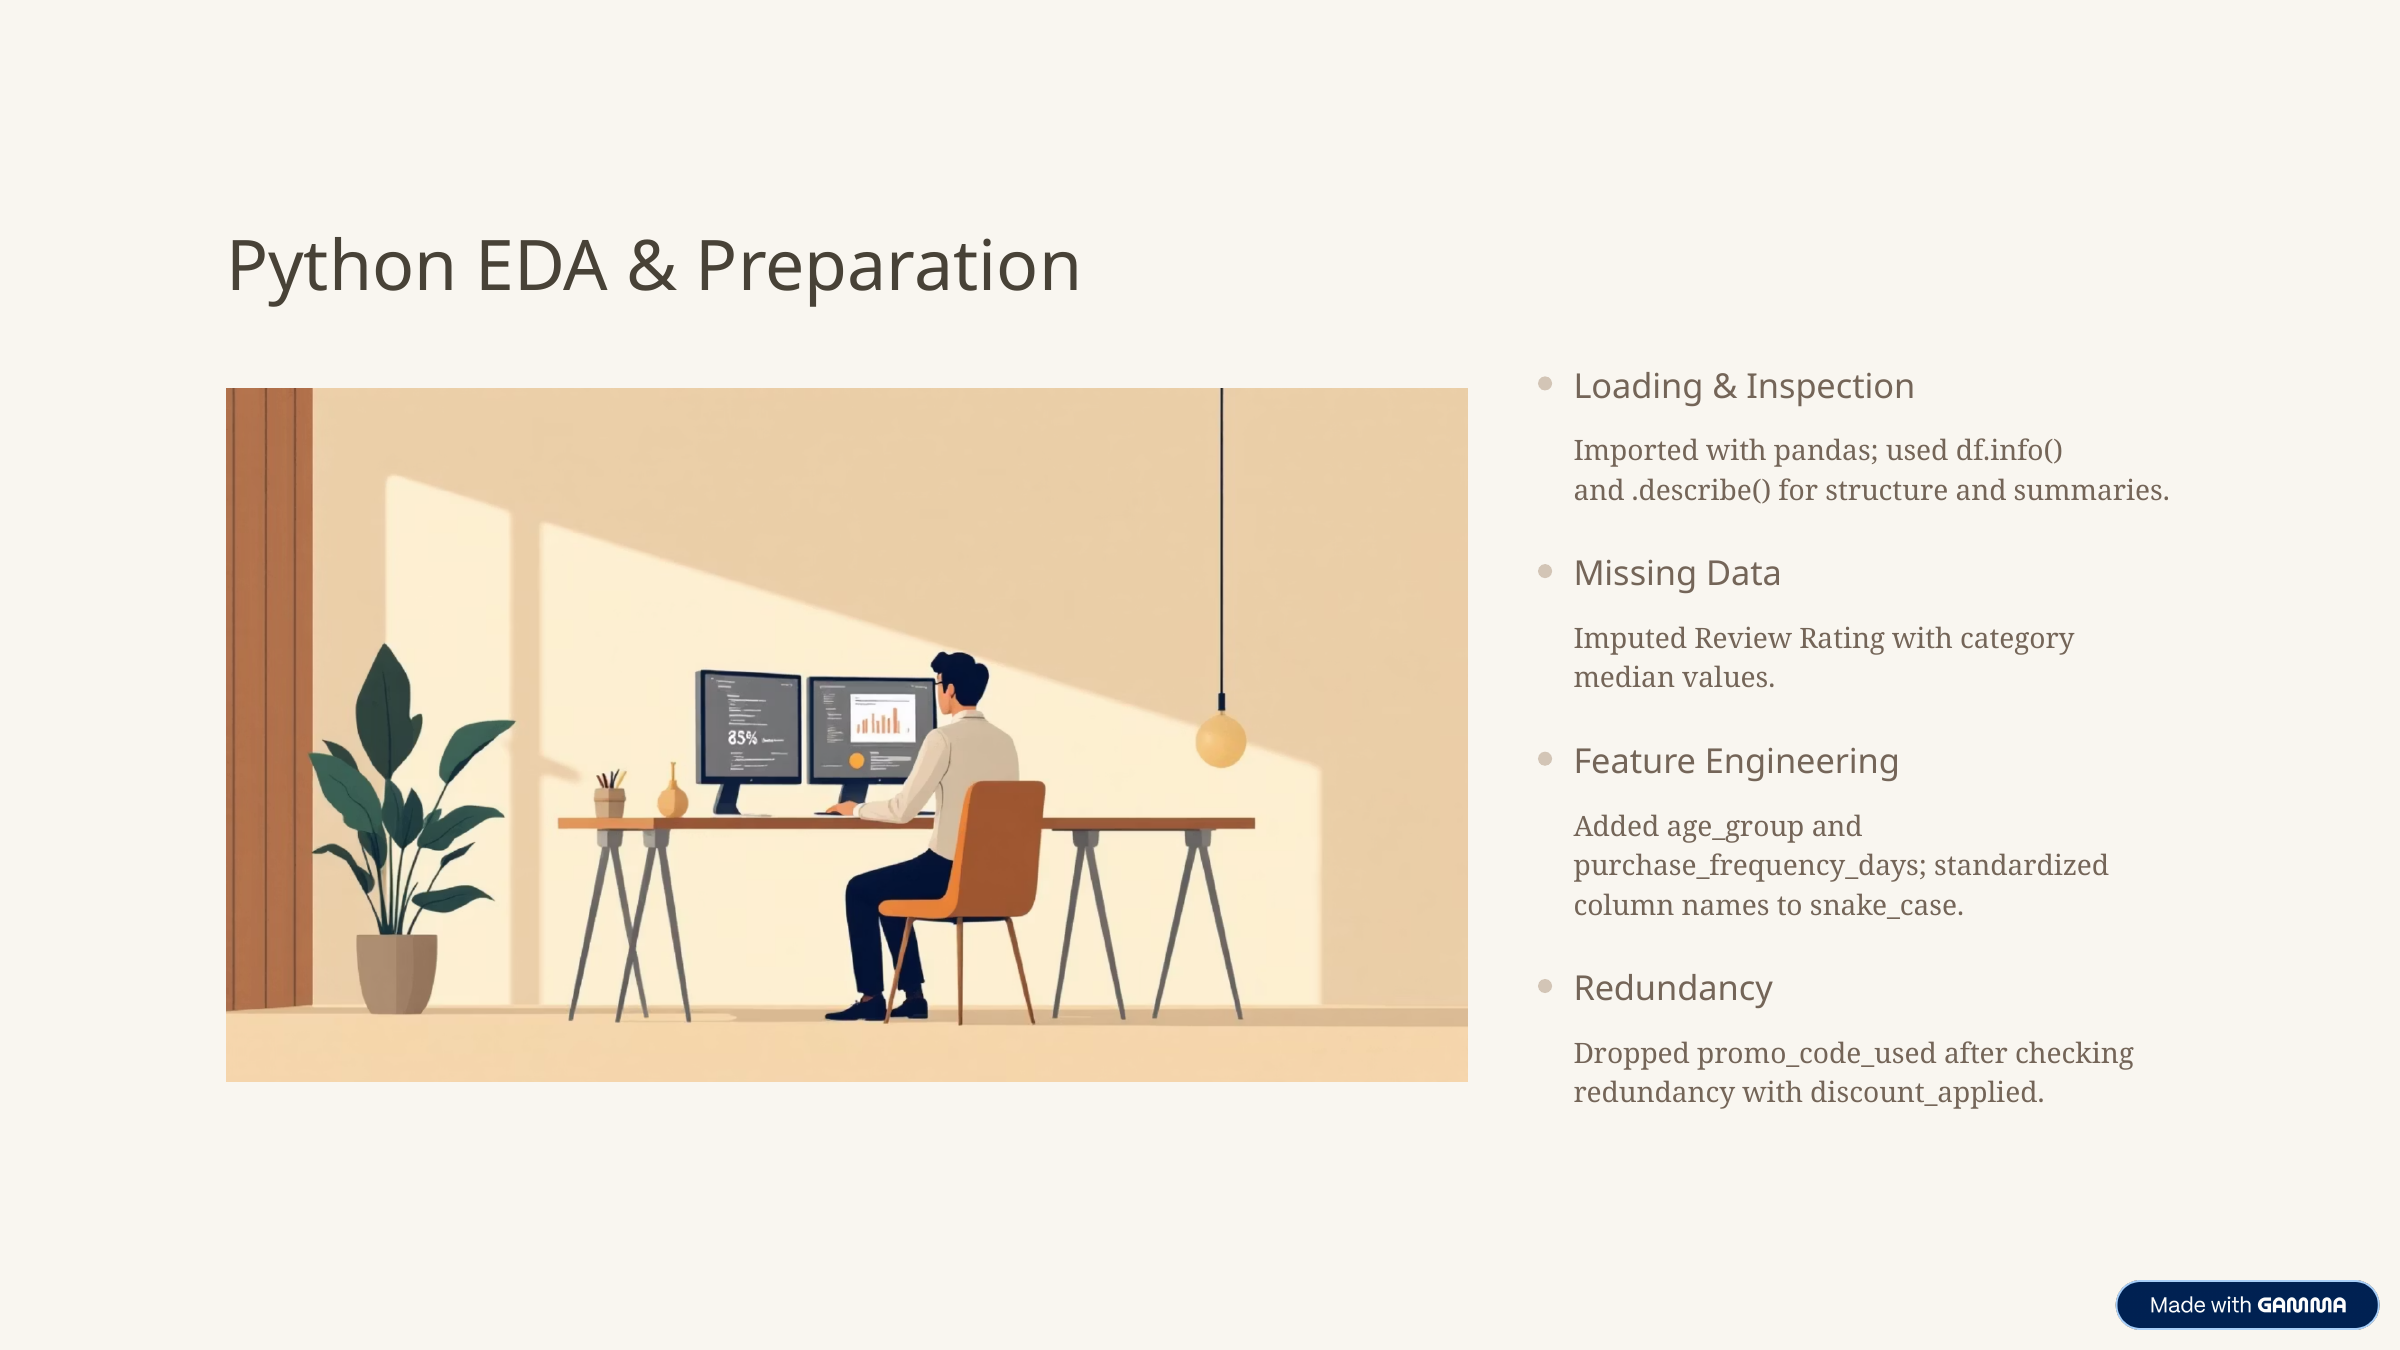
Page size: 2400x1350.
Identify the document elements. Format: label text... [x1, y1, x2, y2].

text_box Missing Data [1573, 548, 1927, 593]
text_box [1537, 376, 1553, 391]
text_box [1537, 751, 1553, 766]
text_box Python EDA & Preparation [226, 217, 1159, 306]
text_box Redundancy [1573, 963, 1927, 1008]
picture [2106, 1271, 2389, 1339]
text_box Dropped promo_code_used after checking redundancy with discount_applied. [1573, 1029, 2175, 1109]
picture [226, 388, 1468, 1082]
text_box Added age_group and purchase_frequency_days; standardized column names to snake_case. [1573, 802, 2175, 922]
text_box [1537, 978, 1553, 994]
text_box Loading & Inspection [1573, 361, 1946, 406]
text_box Imputed Review Rating with category median values. [1573, 614, 2175, 694]
text_box Feature Engineering [1573, 736, 1930, 781]
text_box Imported with pandas; used df.info() and .describe() for structure and summaries. [1573, 426, 2175, 507]
text_box [1537, 564, 1553, 579]
